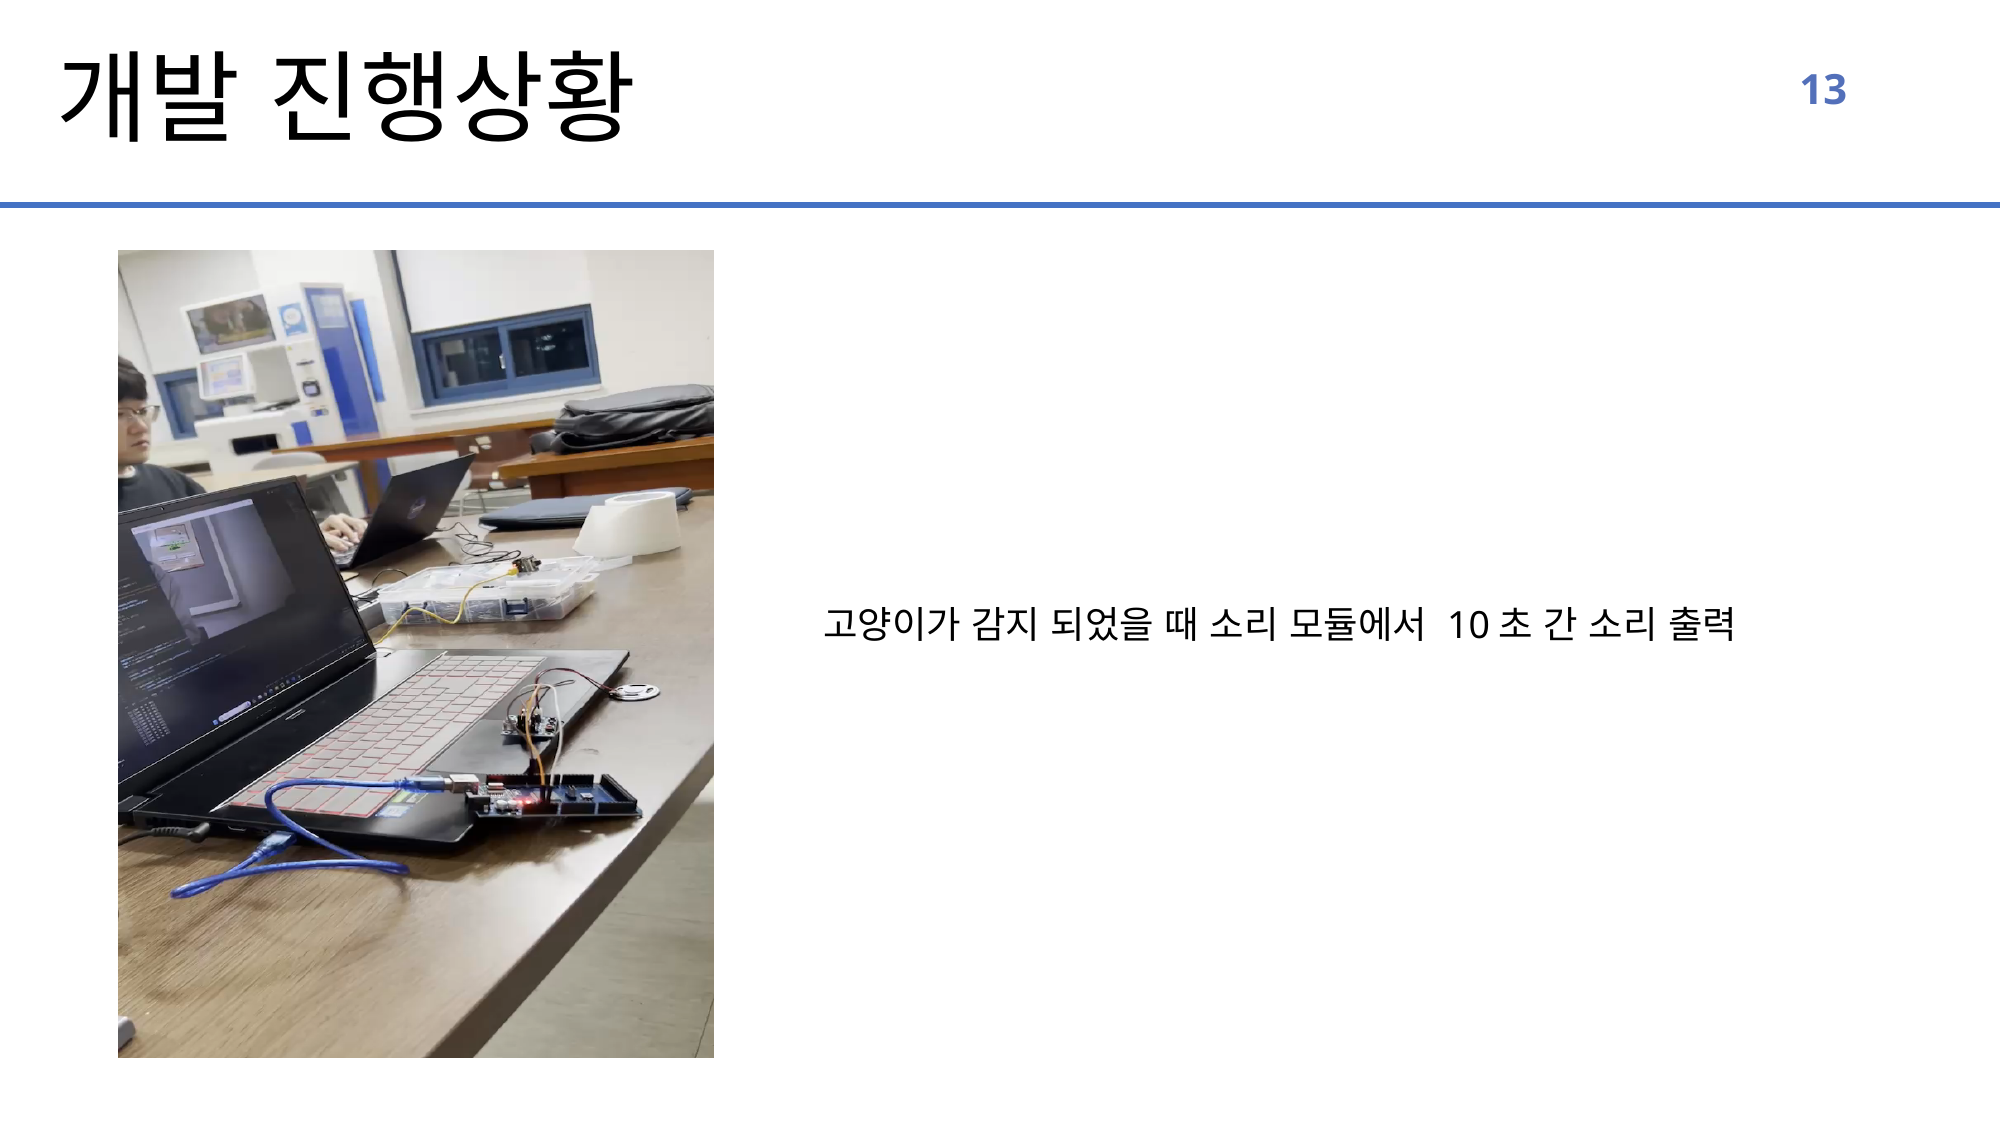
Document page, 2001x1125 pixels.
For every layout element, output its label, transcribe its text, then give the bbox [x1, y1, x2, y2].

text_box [118, 250, 715, 1059]
text_box 개발 진행상황 [41, 0, 1767, 202]
slide_number 13 [1767, 61, 1863, 122]
text_box 고양이가 감지 되었을 때 소리 모듈에서 10초 간 소리 출력 [808, 593, 1928, 654]
